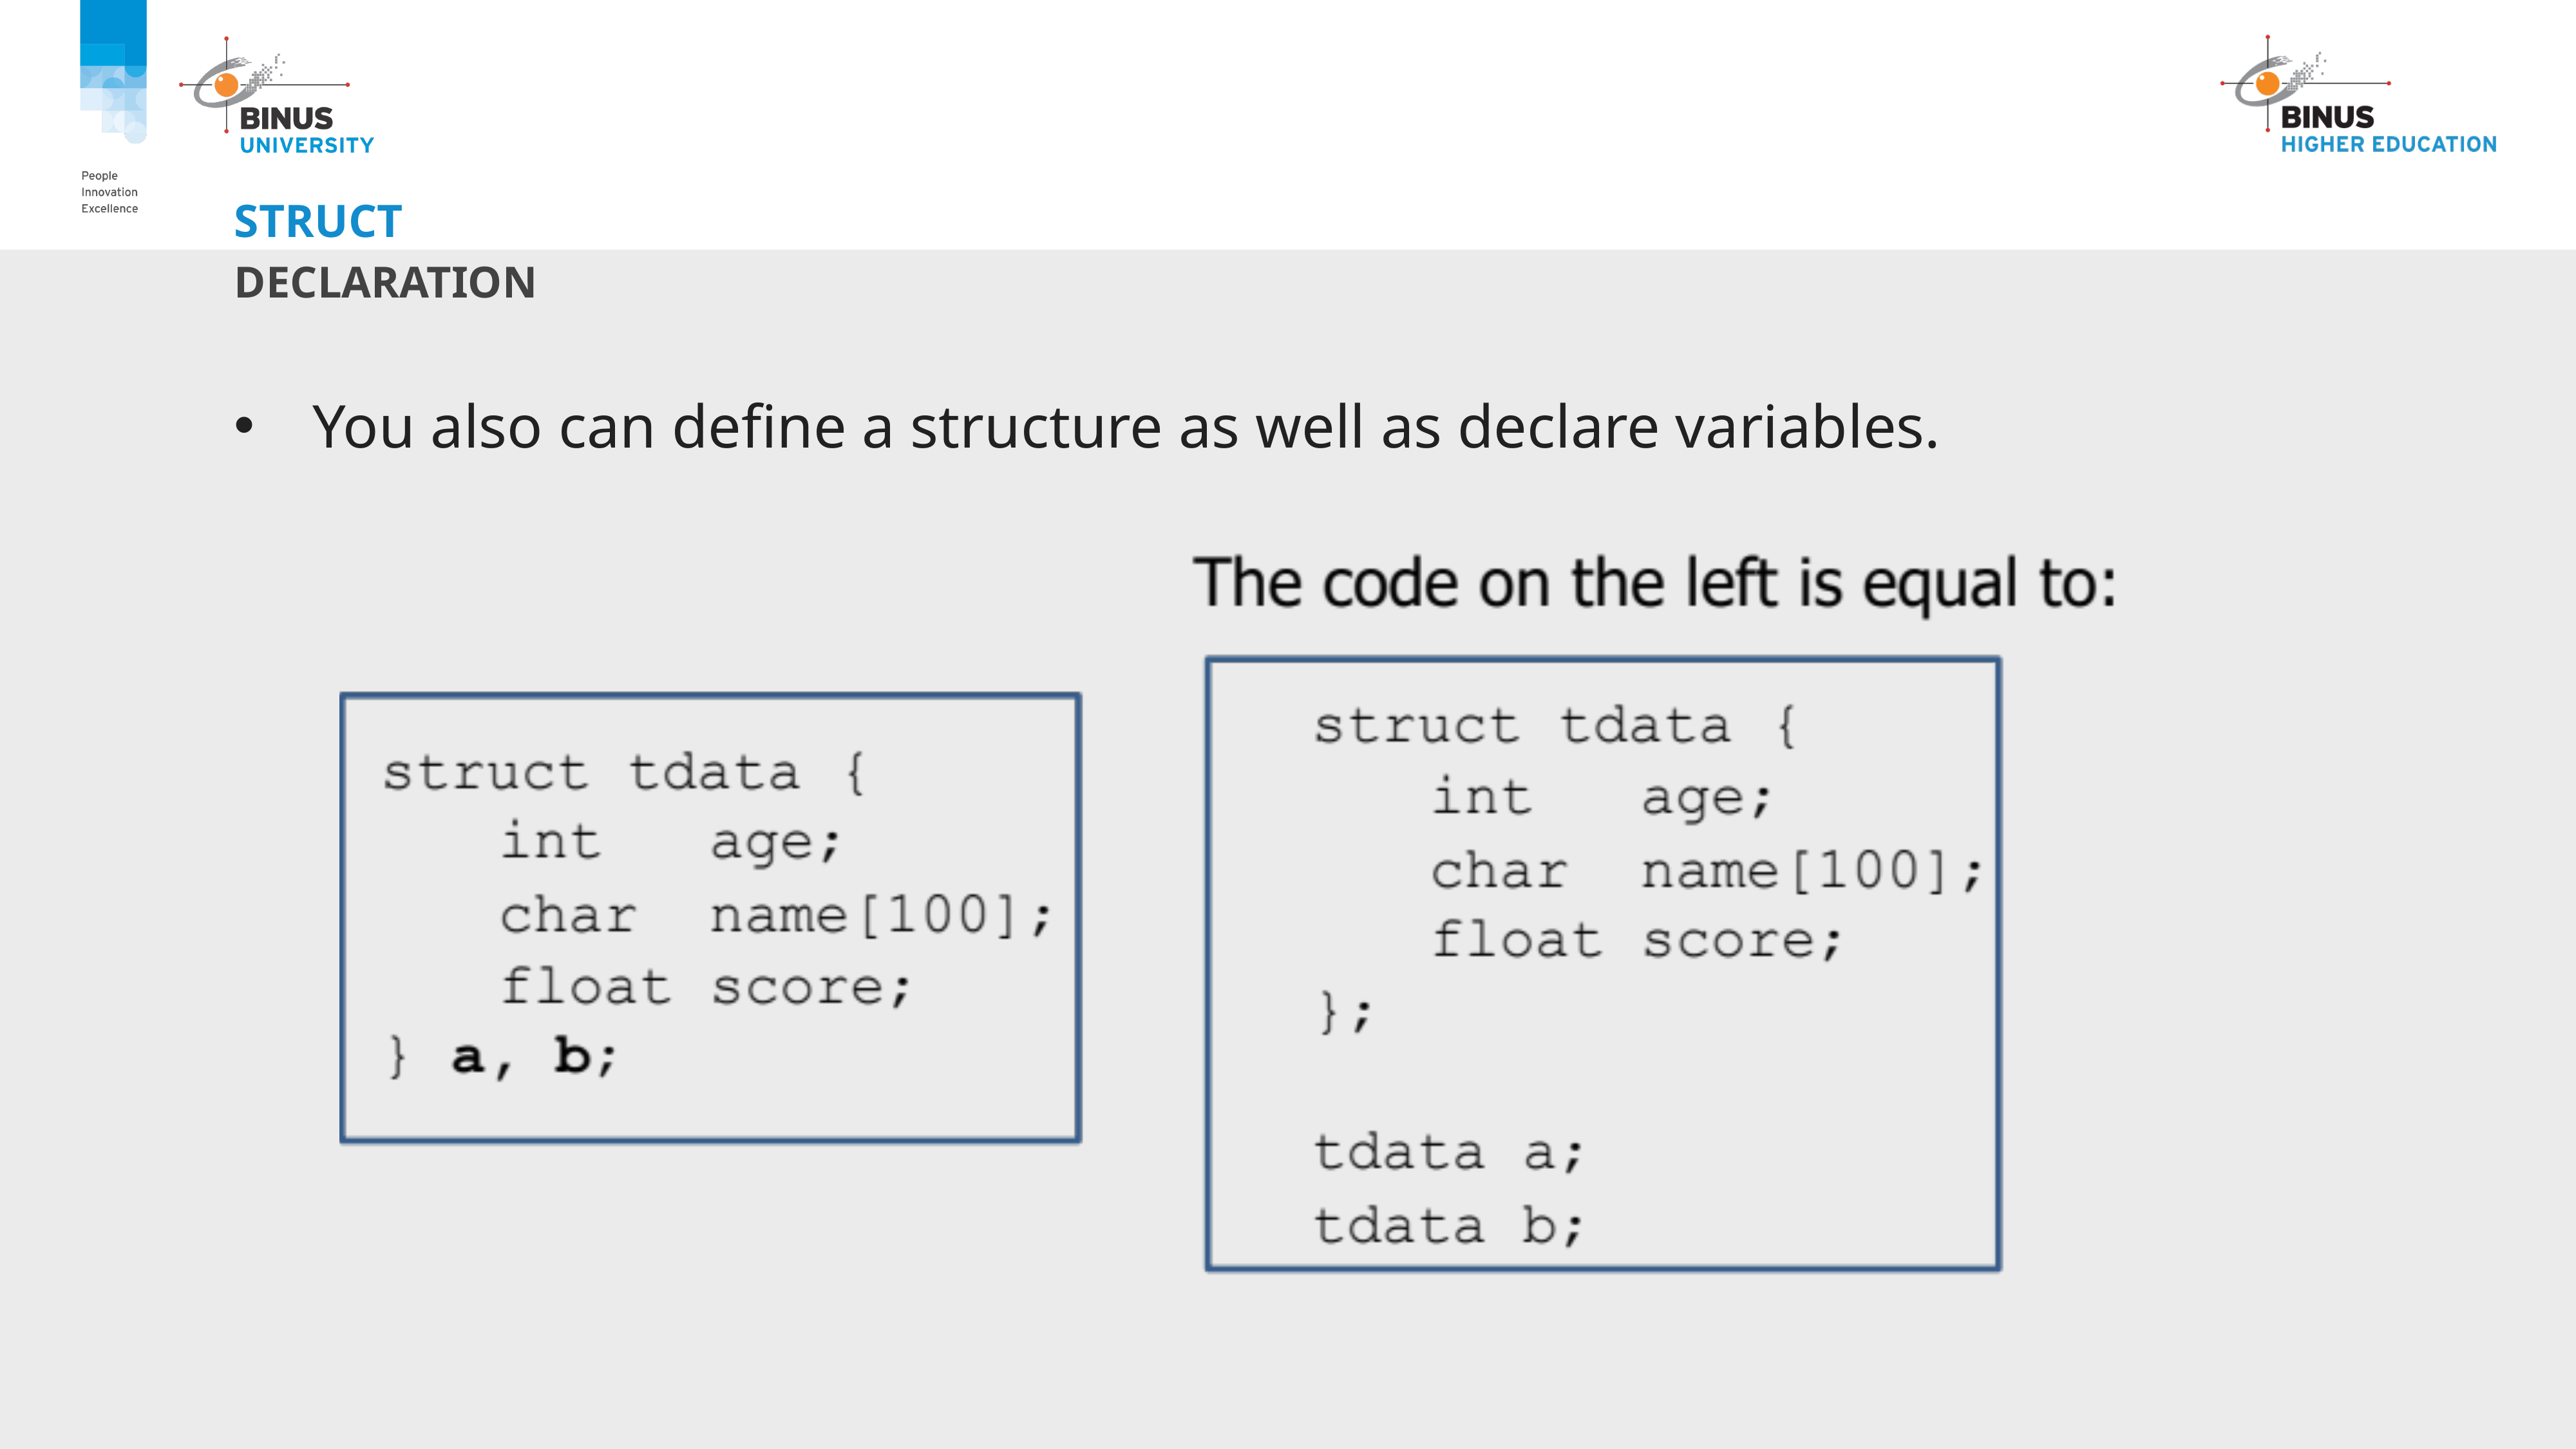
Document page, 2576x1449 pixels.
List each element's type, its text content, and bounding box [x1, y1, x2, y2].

picture [80, 66, 147, 144]
picture [2199, 0, 2496, 156]
list You also can define a structure as well as declare variables. [228, 383, 2341, 1252]
picture [339, 520, 2237, 1295]
list declaration [228, 255, 1262, 341]
picture [81, 146, 146, 213]
title struct [228, 197, 1784, 252]
picture [174, 25, 374, 161]
